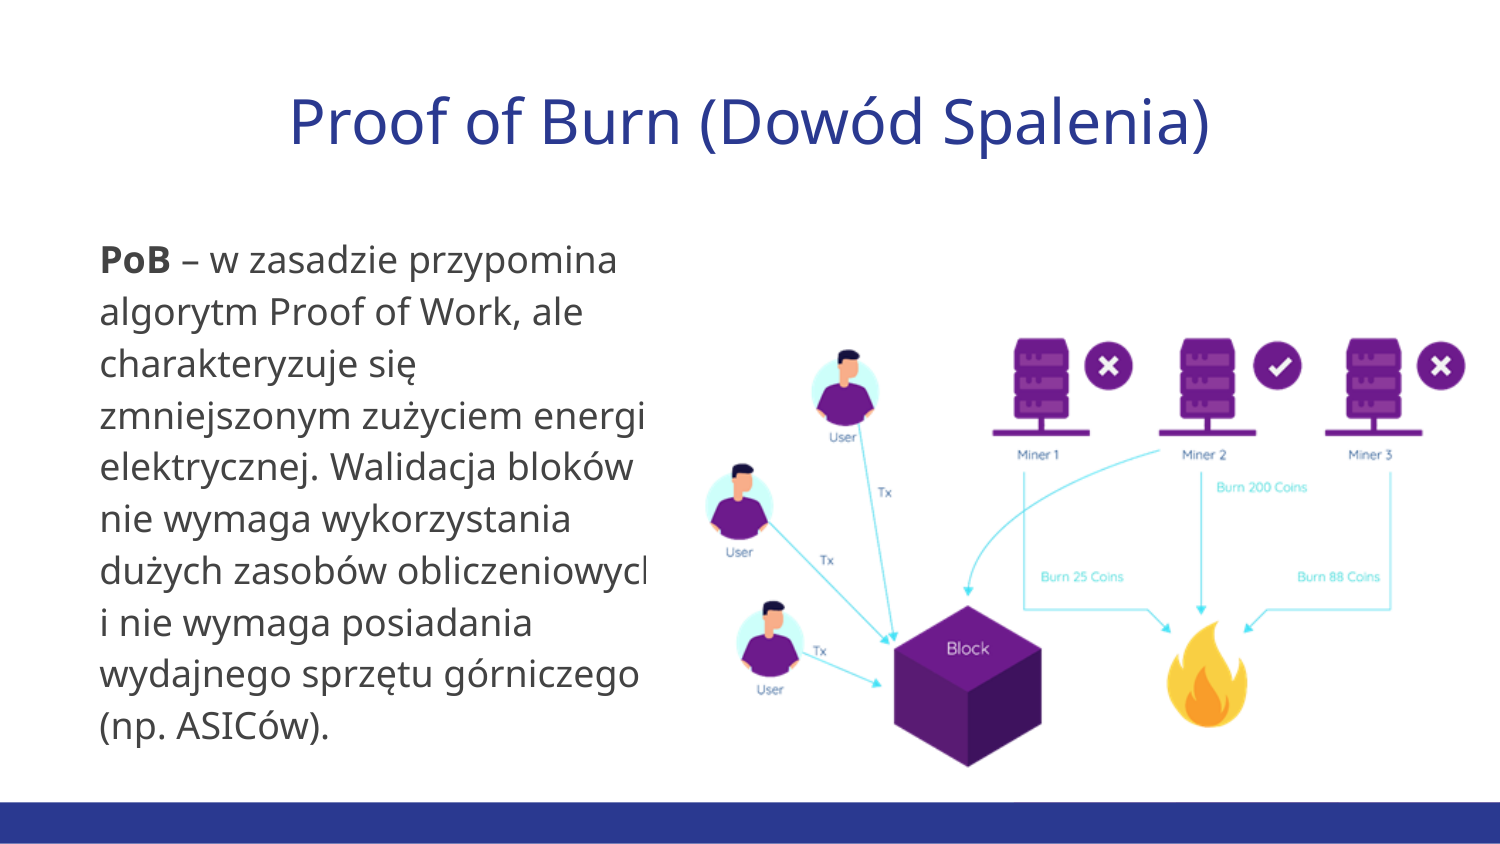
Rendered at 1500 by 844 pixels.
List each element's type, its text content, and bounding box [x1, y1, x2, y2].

list PoB – w zasadzie przypomina algorytm Proof of Work, ale charakteryzuje się zmniejszonym zużyciem energii elektrycznej. Walidacja bloków nie wymaga wykorzystania dużych zasobów obliczeniowych i nie wymaga posiadania wydajnego sprzętu górniczego (np. ASICów). [84, 214, 693, 763]
picture [645, 284, 1500, 802]
title Proof of Burn (Dowód Spalenia) [51, 67, 1449, 167]
